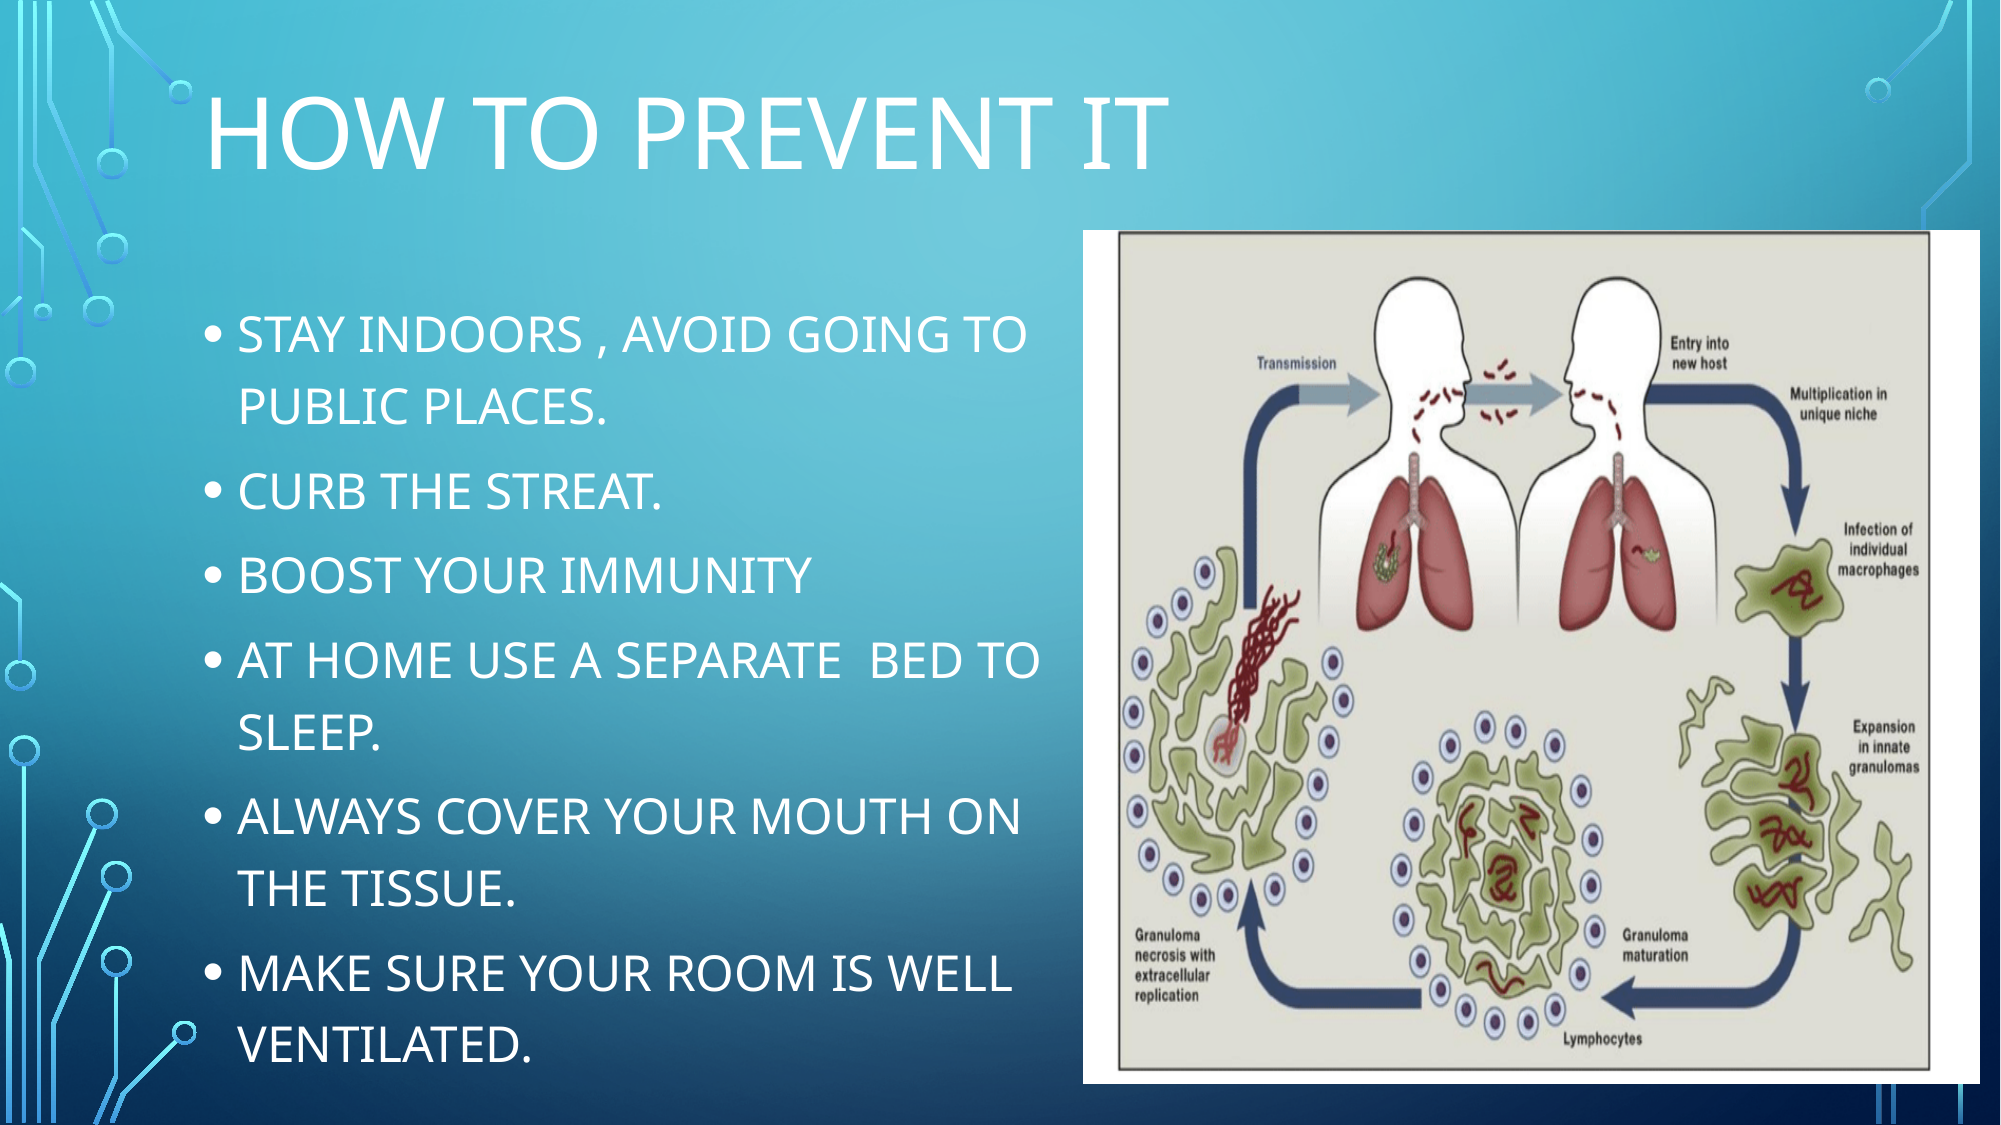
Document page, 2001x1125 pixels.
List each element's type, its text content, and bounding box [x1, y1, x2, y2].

picture [1083, 230, 1981, 1084]
list STAY INDOORS , AVOID GOING TO PUBLIC PLACES. CURB THE STREAT. BOOST YOUR IMMUNITY AT HOME USE A SEPARATE BED TO SLEEP. ALWAYS COVER YOUR MOUTH ON THE TISSUE. MAKE SURE YOUR ROOM IS WELL VENTILATED. [187, 284, 1083, 1084]
title HOW TO PREVENT IT [187, 17, 1813, 256]
